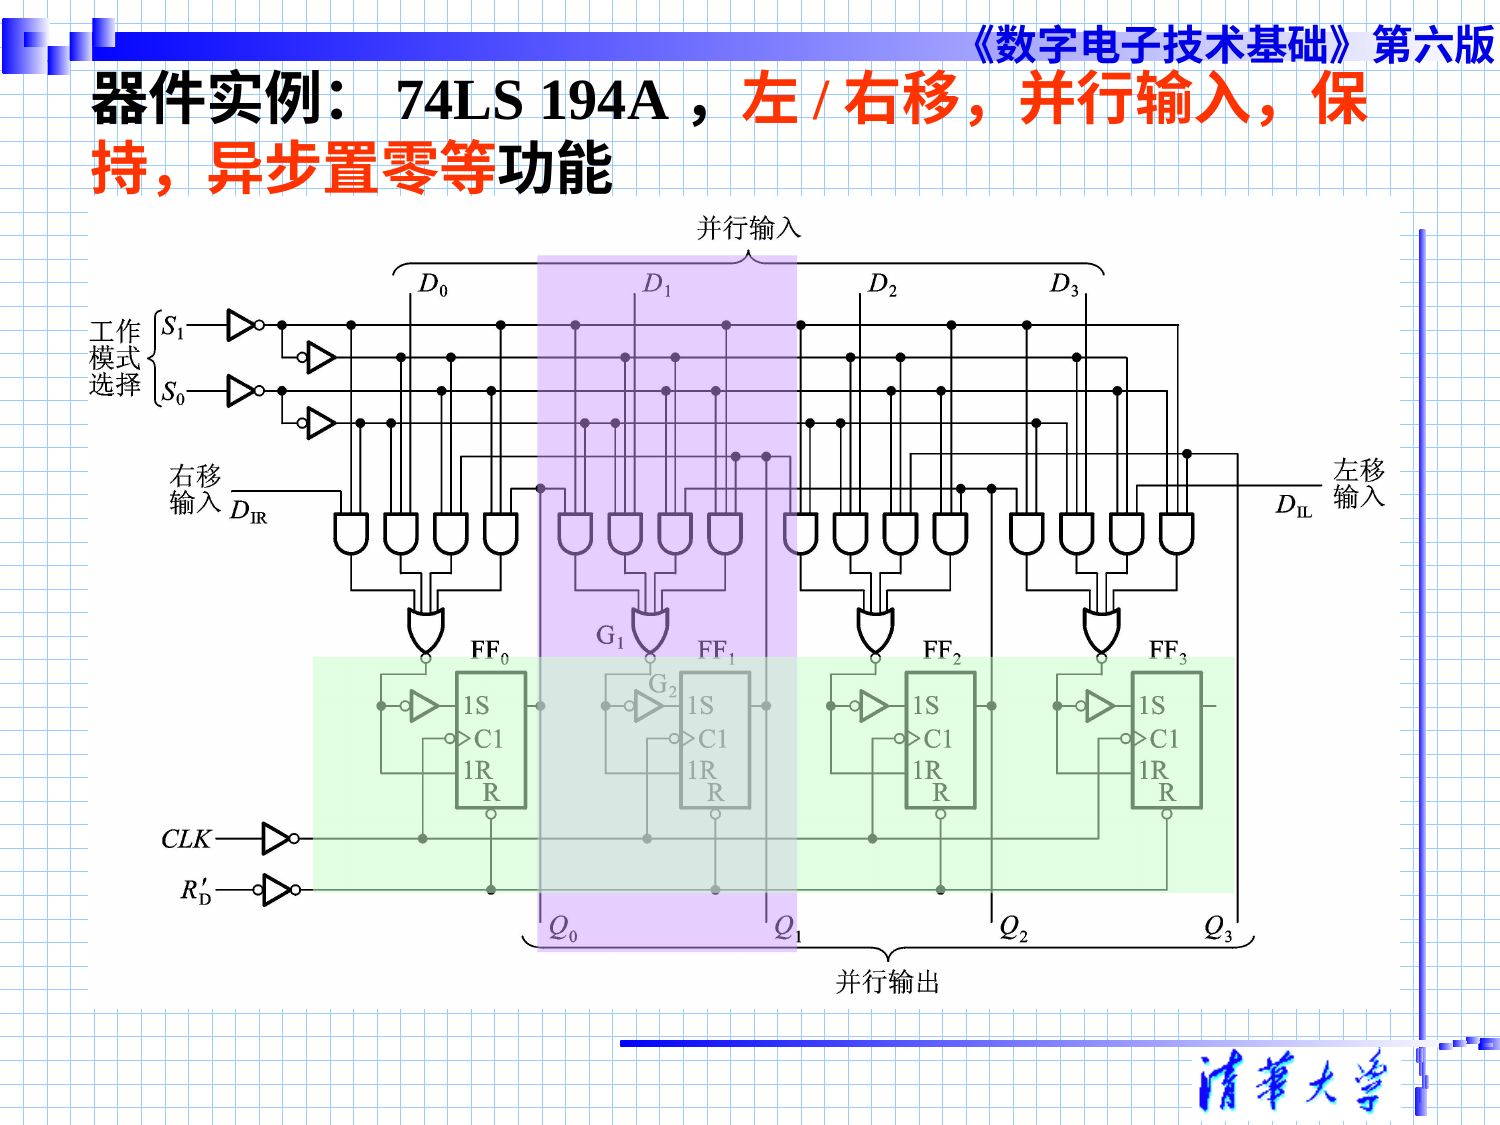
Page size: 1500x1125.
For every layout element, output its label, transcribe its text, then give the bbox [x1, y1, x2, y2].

picture [88, 196, 1400, 1009]
table_cell X [774, 32, 778, 61]
text_box J=0 [858, 32, 862, 61]
title 器件实例：74LS 194A，左/右移，并行输入，保持，异步置零等功能 [75, 90, 1400, 173]
picture [1192, 1046, 1401, 1121]
table_cell 1 [941, 32, 946, 61]
